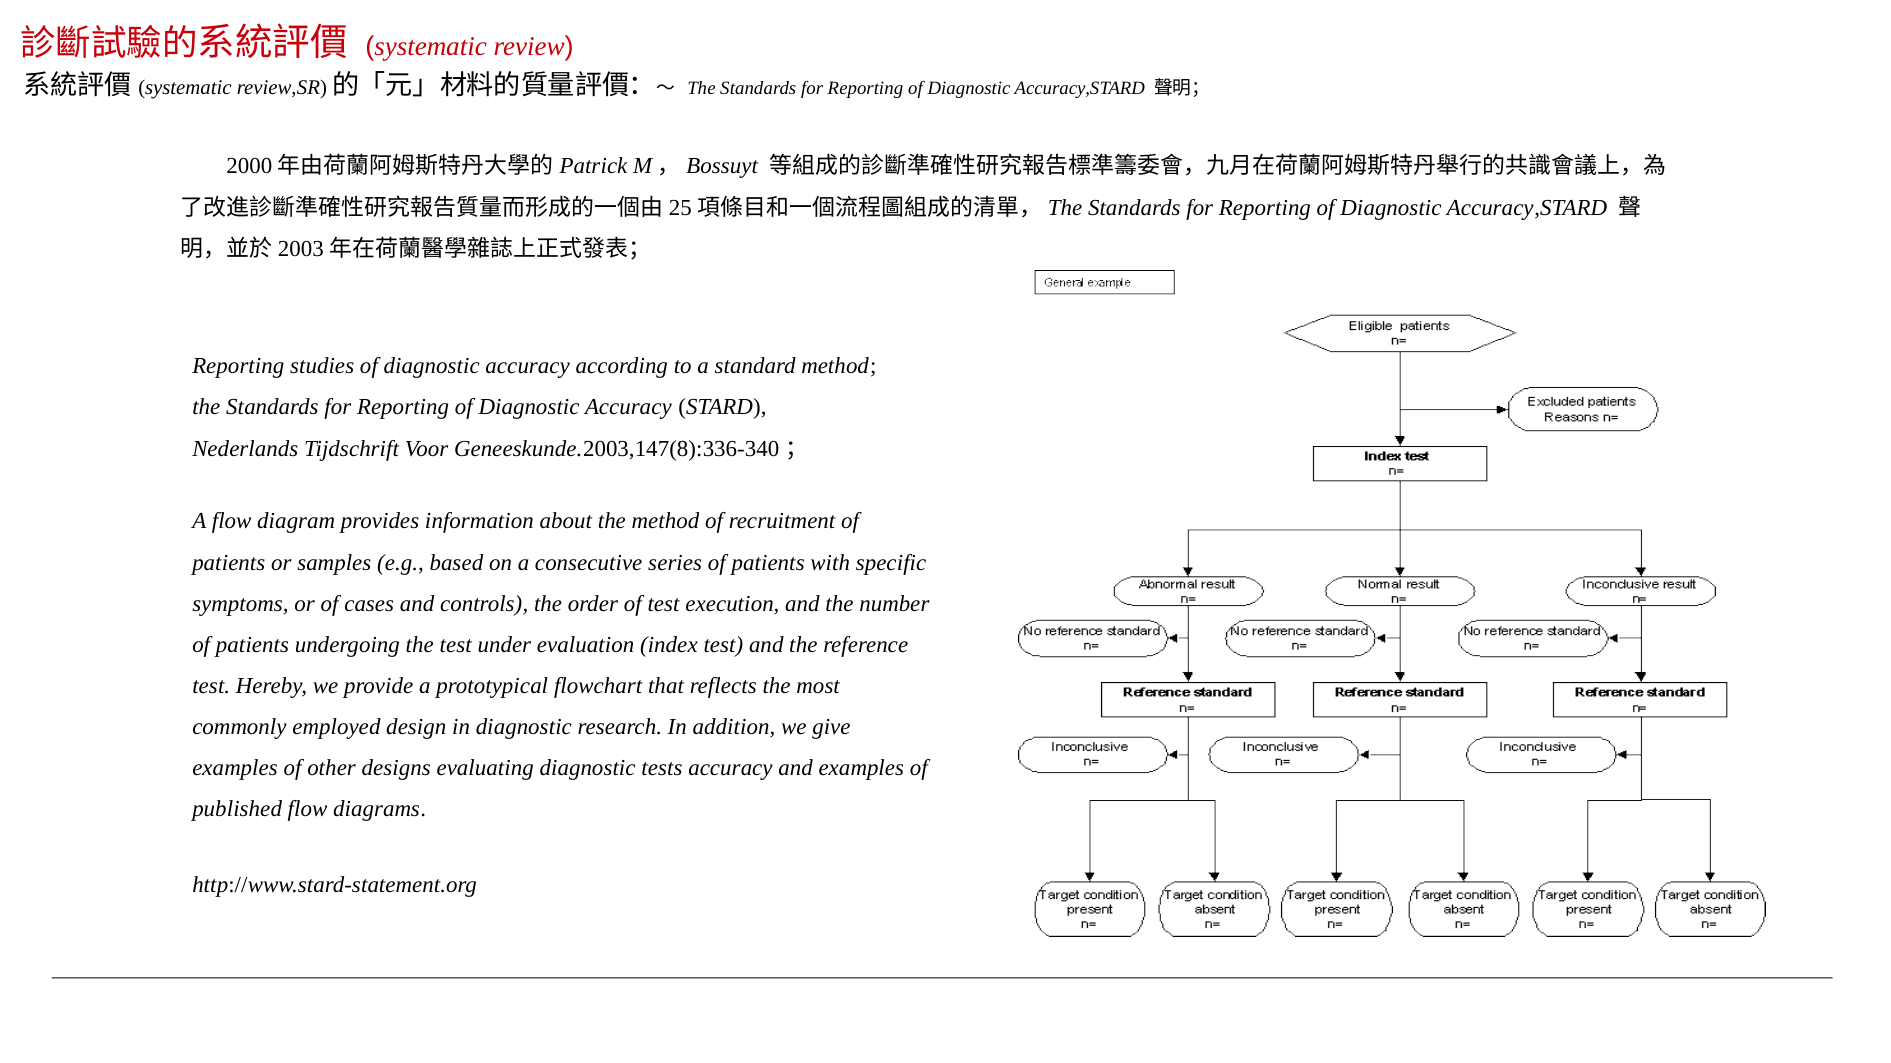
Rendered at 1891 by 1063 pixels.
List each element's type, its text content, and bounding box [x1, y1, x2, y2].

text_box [165, 129, 1767, 937]
text_box 診斷試驗的系統評價 (systematic review) [5, 4, 1404, 76]
text_box 系統評價(systematic review,SR)的「元」材料的質量評價：～ The Standards for Reporting of Diagnostic Accuracy,STARD 聲明； [8, 59, 1324, 107]
